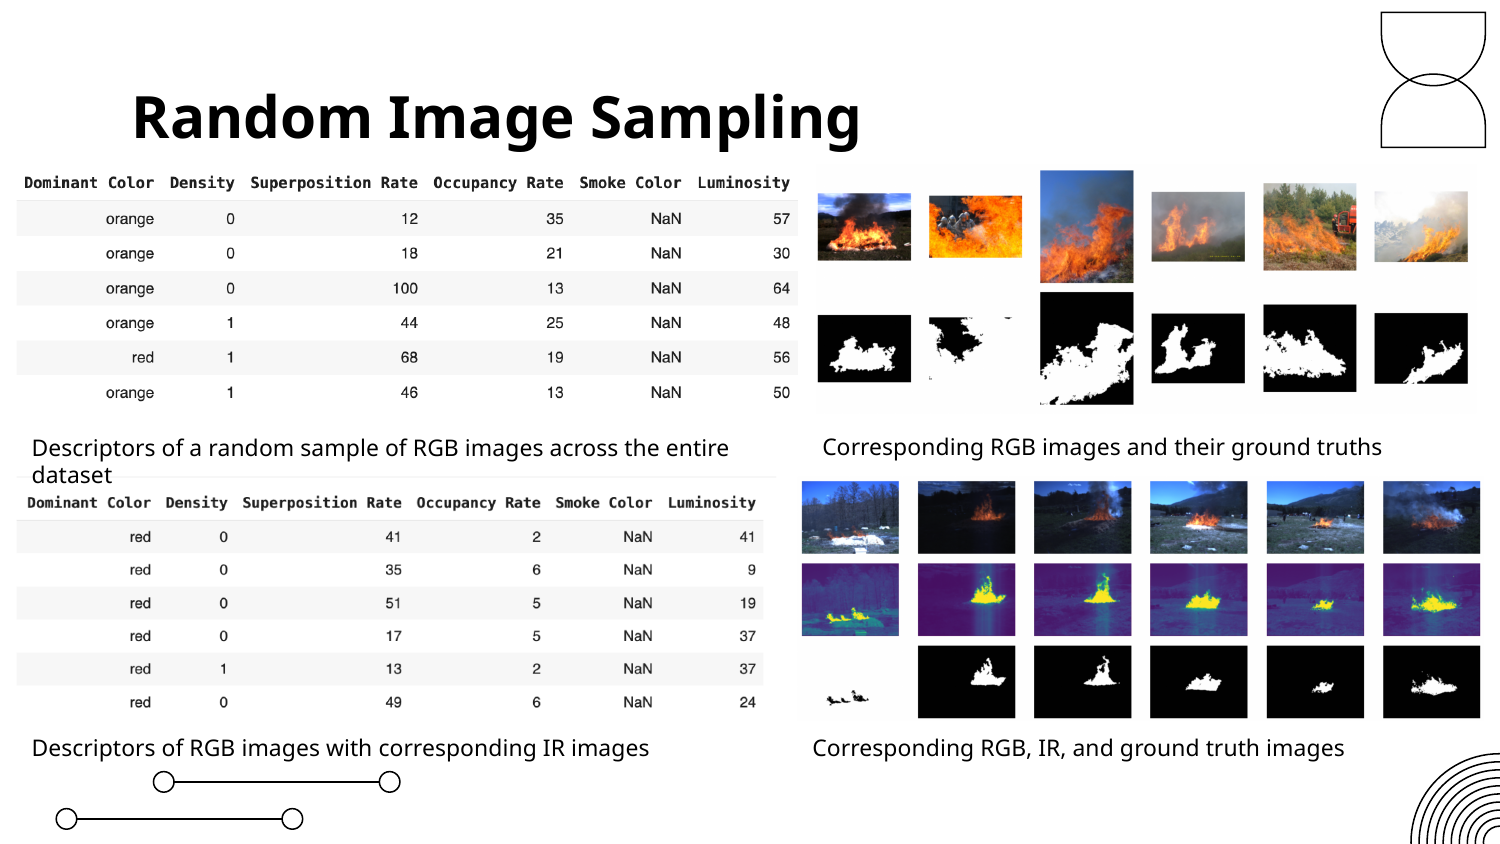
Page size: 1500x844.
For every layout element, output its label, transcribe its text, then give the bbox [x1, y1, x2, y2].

picture [16, 159, 1477, 419]
text_box Corresponding RGB images and their ground truths [808, 421, 1474, 474]
picture [797, 476, 1484, 721]
text_box Descriptors of a random sample of RGB images across the entire dataset [16, 426, 808, 504]
text_box Corresponding RGB, IR, and ground truth images [797, 728, 1474, 776]
title Random Image Sampling [116, 65, 1380, 160]
text_box Descriptors of RGB images with corresponding IR images [16, 720, 797, 776]
picture [16, 476, 777, 721]
